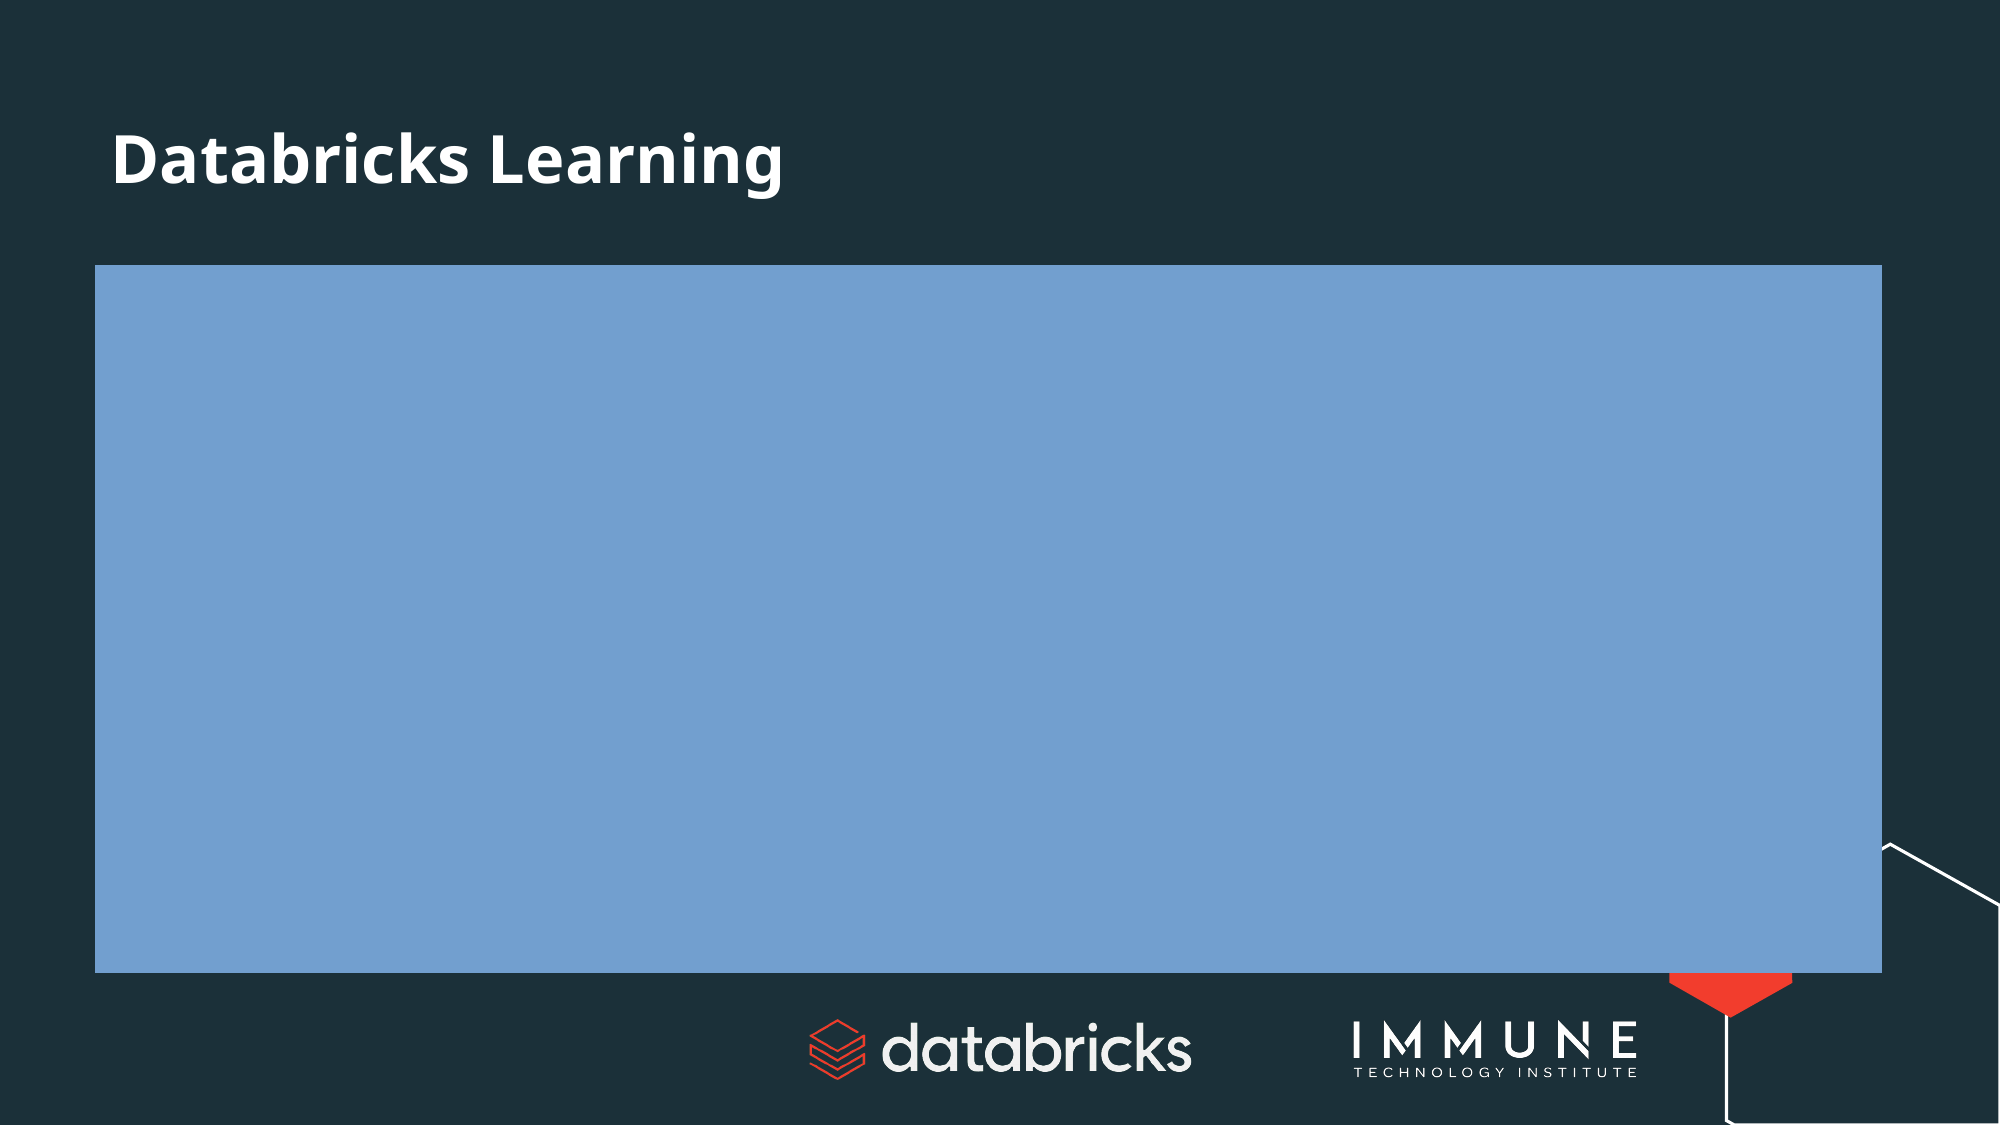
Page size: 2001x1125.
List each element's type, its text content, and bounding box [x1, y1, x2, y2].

title Databricks Learning [95, 118, 1882, 265]
picture [1325, 1003, 1670, 1097]
picture [807, 1019, 1193, 1080]
